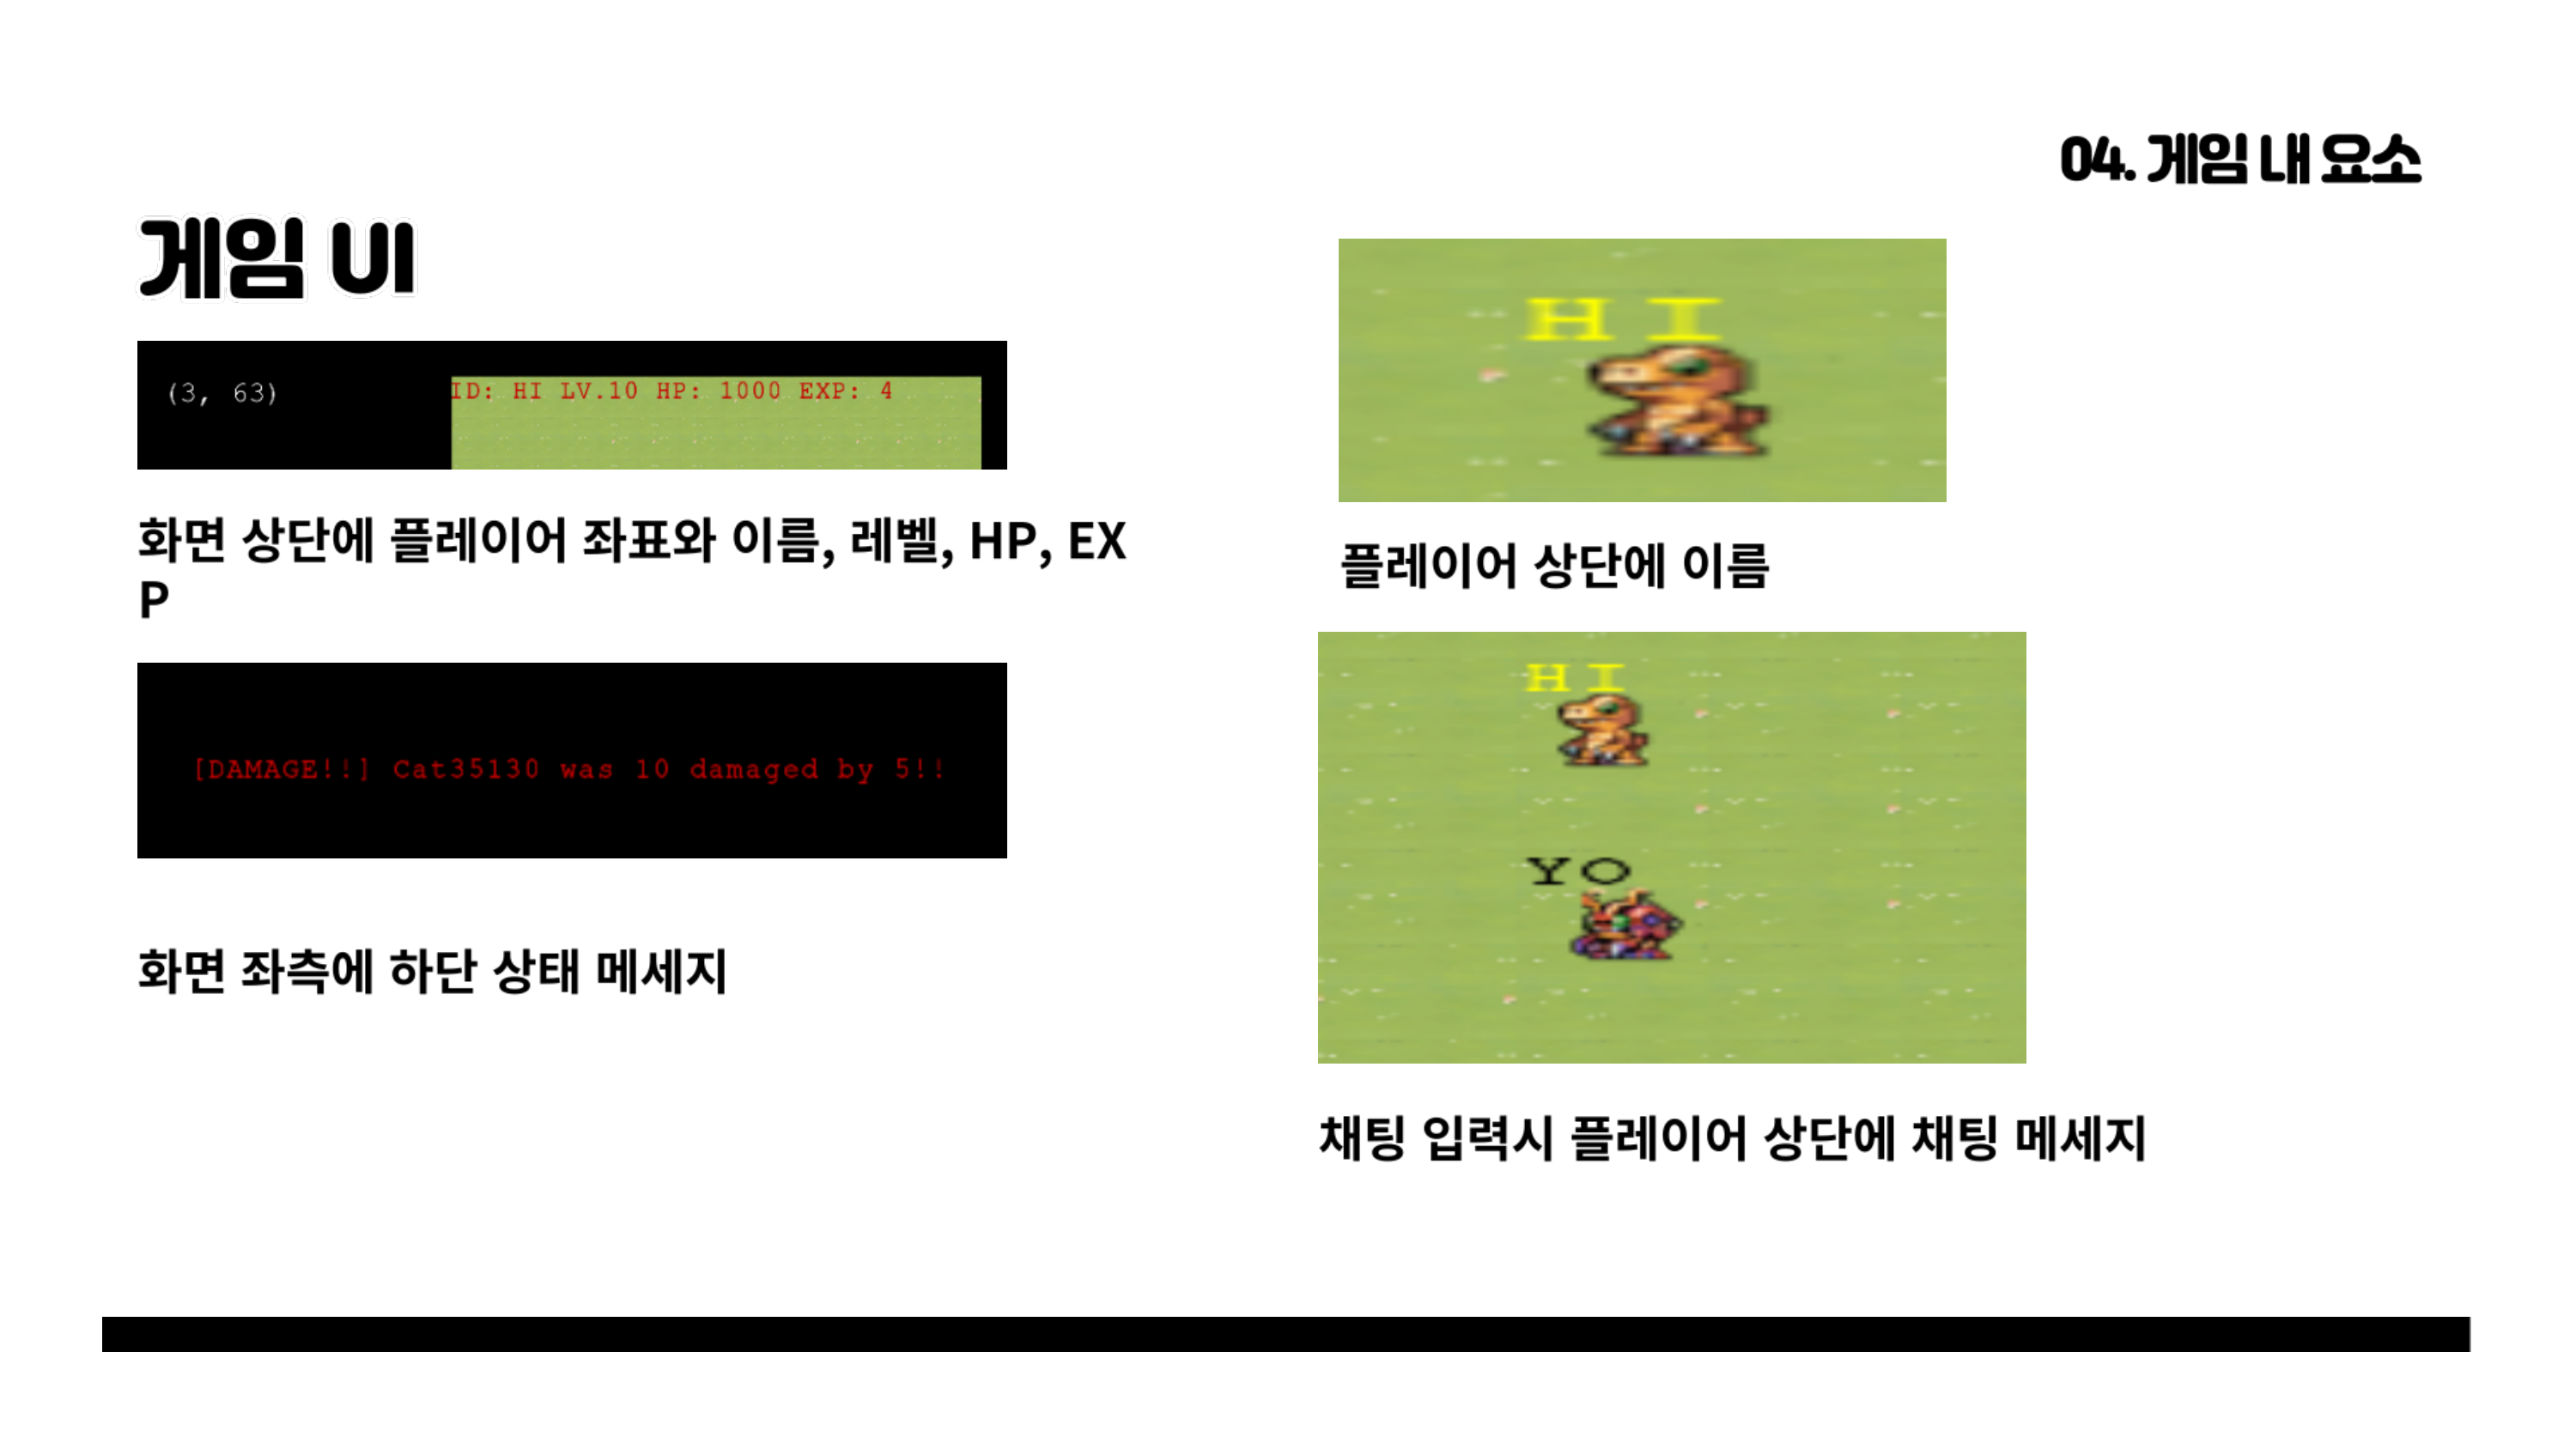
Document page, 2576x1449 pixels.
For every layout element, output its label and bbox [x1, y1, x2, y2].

picture [102, 164, 521, 422]
text_box [137, 341, 1007, 470]
picture [1331, 520, 1807, 621]
picture [1900, 112, 2449, 221]
picture [130, 495, 1150, 655]
text_box [1339, 239, 1947, 502]
picture [130, 926, 781, 1027]
picture [1310, 1094, 2172, 1194]
text_box [102, 1316, 2471, 1352]
text_box [1317, 632, 2026, 1064]
text_box [137, 663, 1007, 858]
